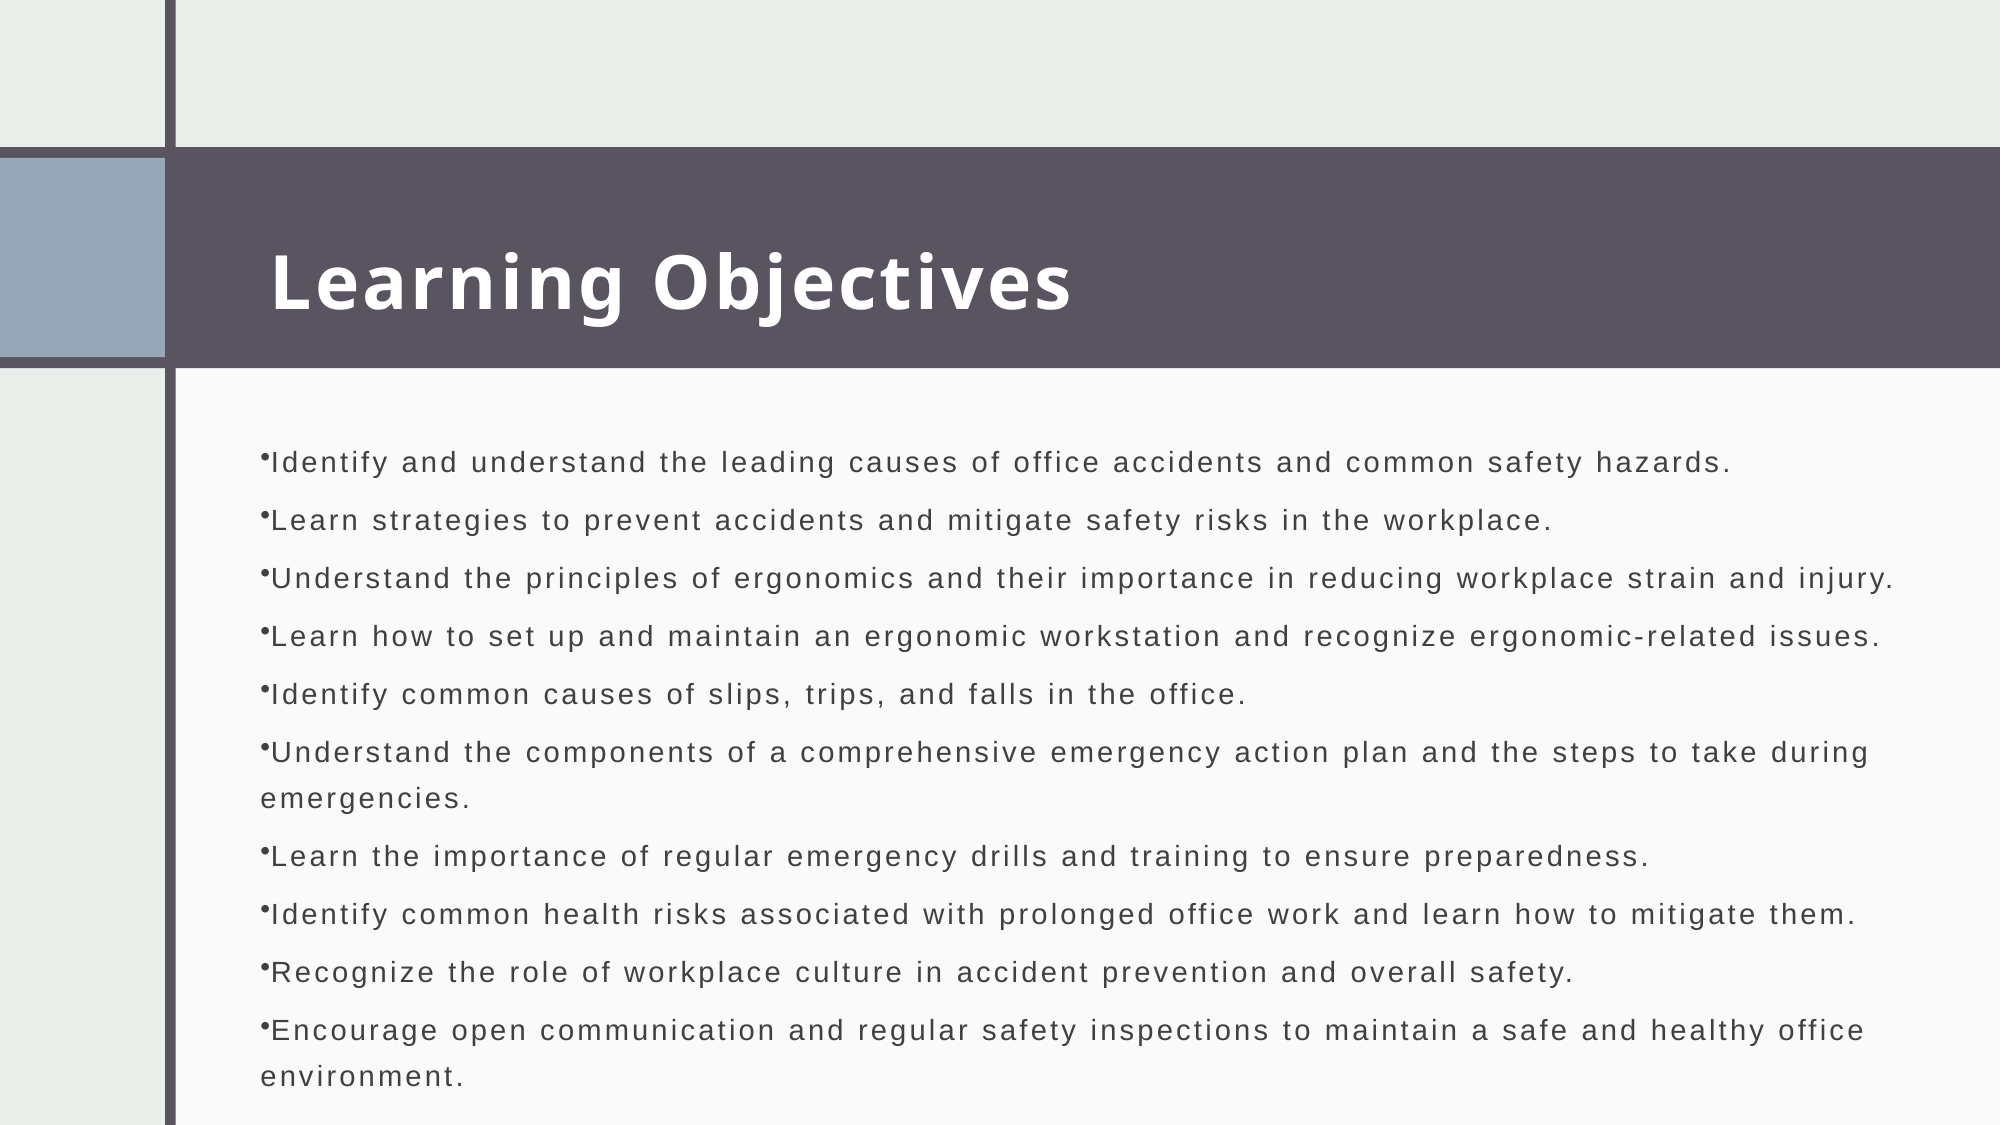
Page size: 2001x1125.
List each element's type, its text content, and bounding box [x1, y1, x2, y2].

text_box [177, 146, 2000, 369]
text_box [0, 0, 164, 146]
text_box [0, 369, 164, 1125]
text_box [177, 0, 2000, 146]
text_box [0, 146, 164, 157]
text_box [177, 369, 2000, 1125]
text_box [164, 0, 177, 1125]
text_box [0, 358, 164, 369]
list Identify and understand the leading causes of office accidents and common safety hazards. Learn strategies to prevent accidents and mitigate safety risks in the workplace. Understand the principles of ergonomics and their importance in reducing workplace strain and injury. Learn how to set up and maintain an ergonomic workstation and recognize ergonomic-related issues. Identify common causes of slips, trips, and falls in the office. Understand the components of a comprehensive emergency action plan and the steps to take during emergencies. Learn the importance of regular emergency drills and training to ensure preparedness. Identify common health risks associated with prolonged office work and learn how to mitigate them. Recognize the role of workplace culture in accident prevention and overall safety. Encourage open communication and regular safety inspections to maintain a safe and healthy office environment. [170, 377, 1945, 1106]
title Learning Objectives [251, 171, 1895, 341]
text_box [0, 157, 164, 358]
